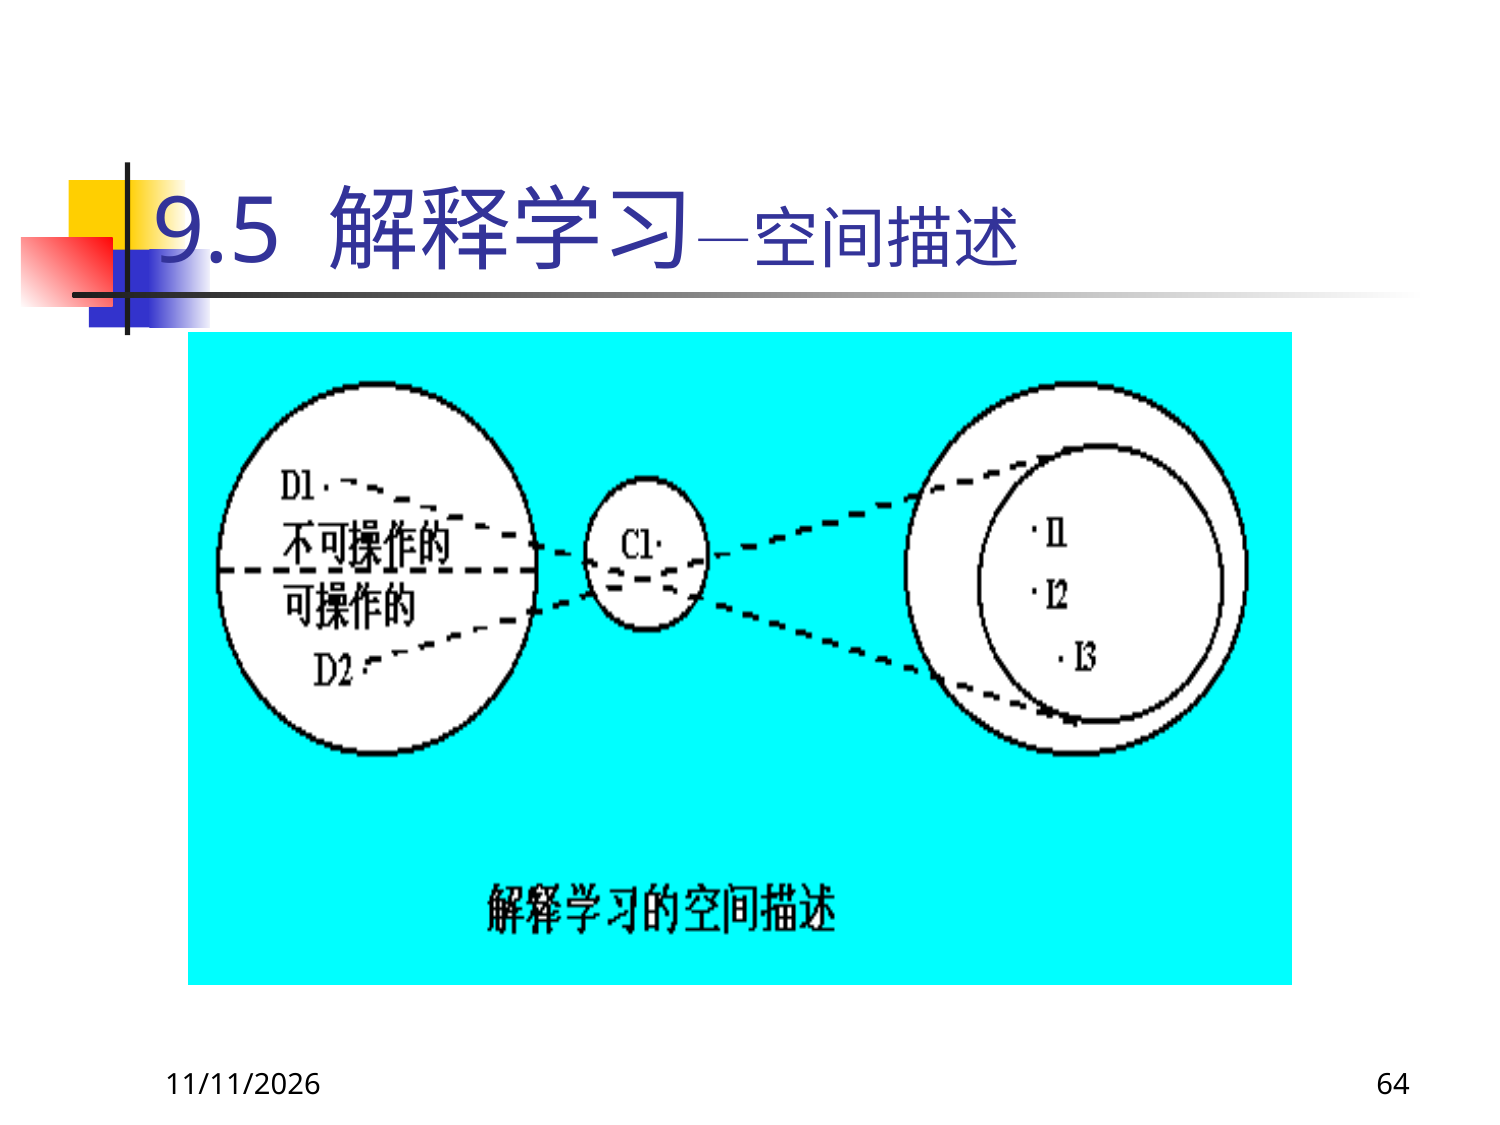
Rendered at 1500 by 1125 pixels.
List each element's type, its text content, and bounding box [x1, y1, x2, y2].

slide_number 64 [1112, 1037, 1426, 1113]
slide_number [149, 1037, 463, 1113]
picture [188, 332, 1292, 986]
title 9.5 解释学习—空间描述 [137, 101, 1468, 289]
